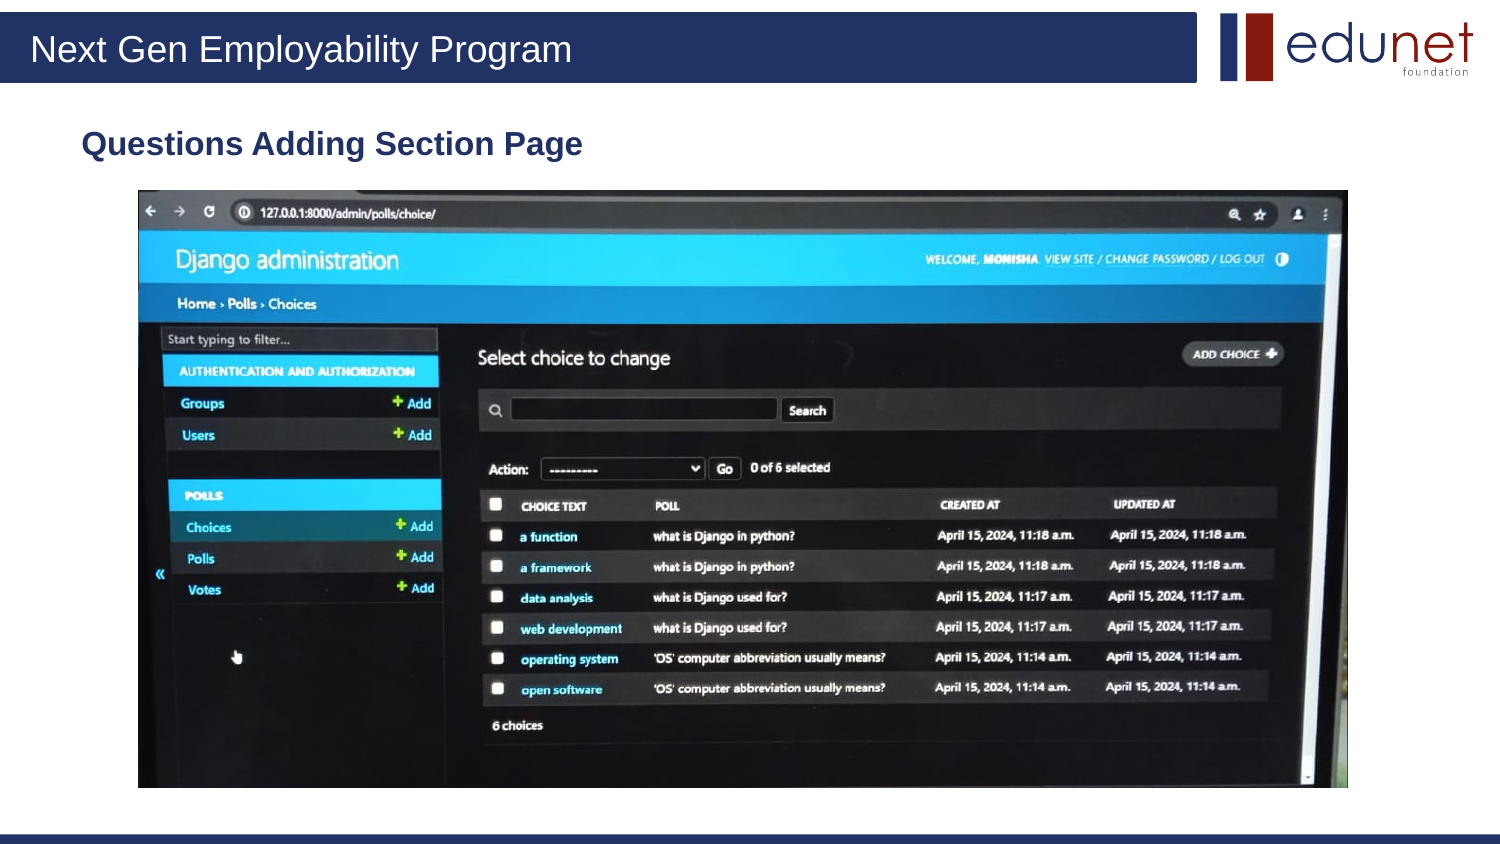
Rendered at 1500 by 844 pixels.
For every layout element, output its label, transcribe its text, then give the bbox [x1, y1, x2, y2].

picture [1279, 14, 1482, 83]
picture [138, 189, 1348, 788]
text_box [74, 123, 1391, 239]
text_box Questions Adding Section Page [46, 114, 613, 171]
